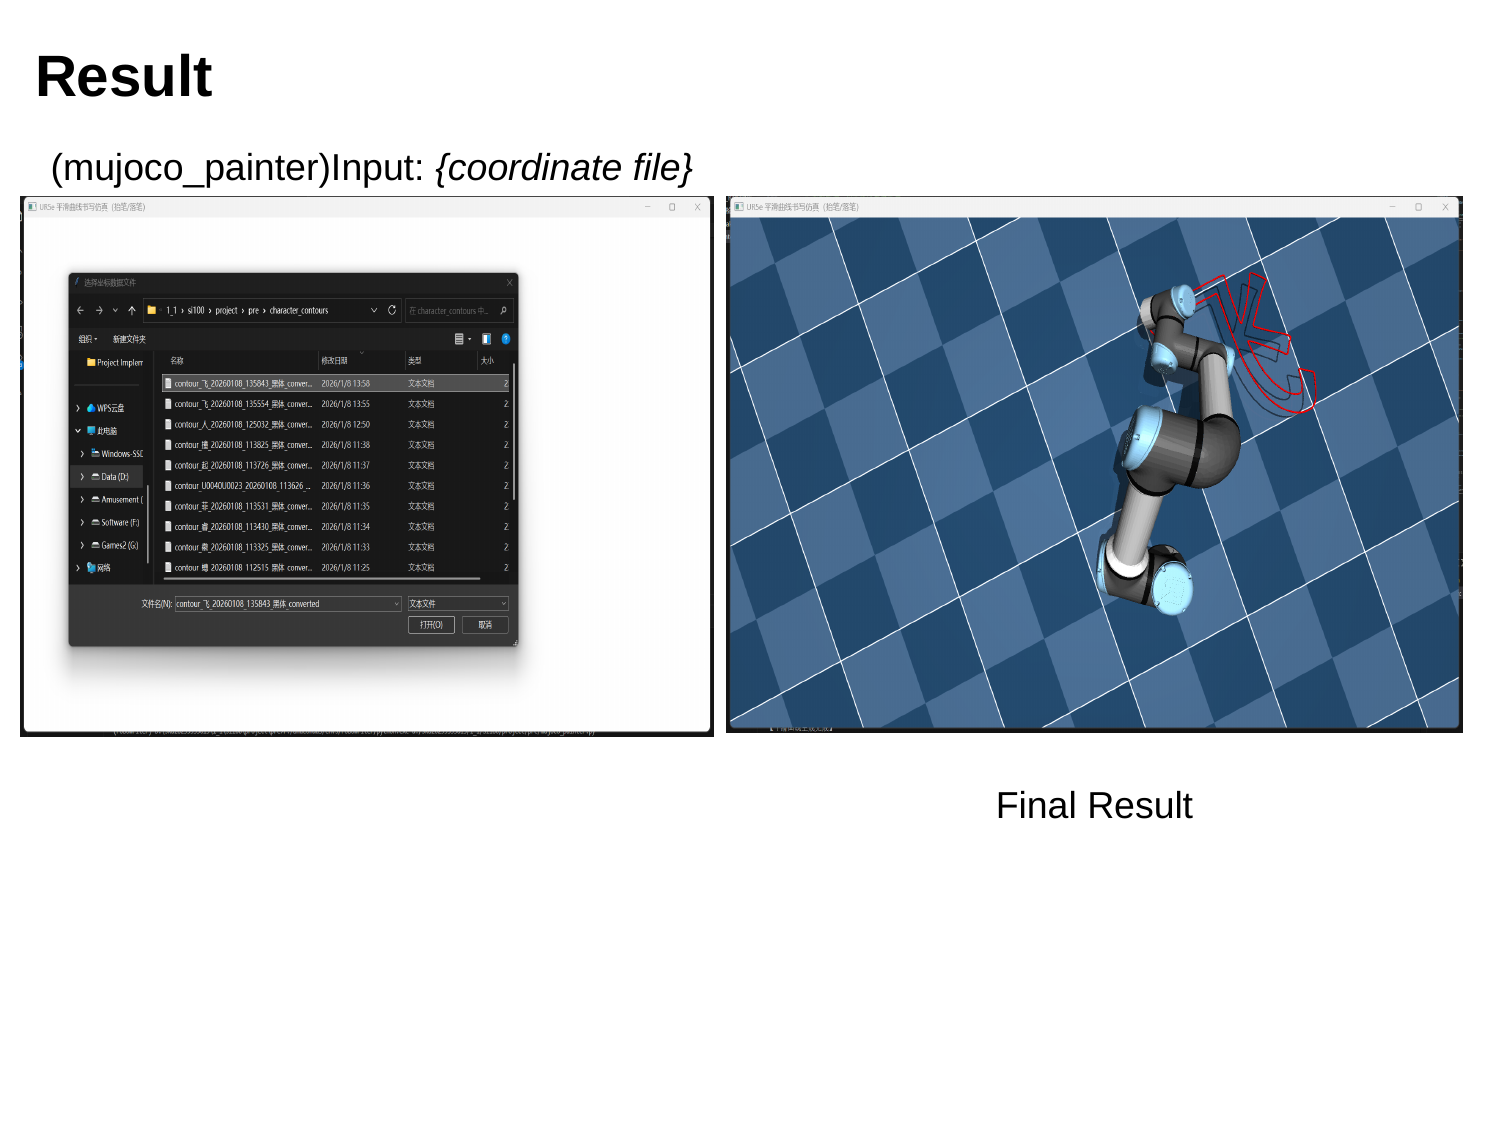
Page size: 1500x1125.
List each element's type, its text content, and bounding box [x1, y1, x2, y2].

text_box Result [20, 30, 1314, 116]
picture [20, 196, 714, 737]
picture [726, 196, 1463, 733]
text_box Final Result [844, 773, 1345, 834]
text_box (mujoco_painter)Input: {coordinate file} [35, 135, 1379, 196]
